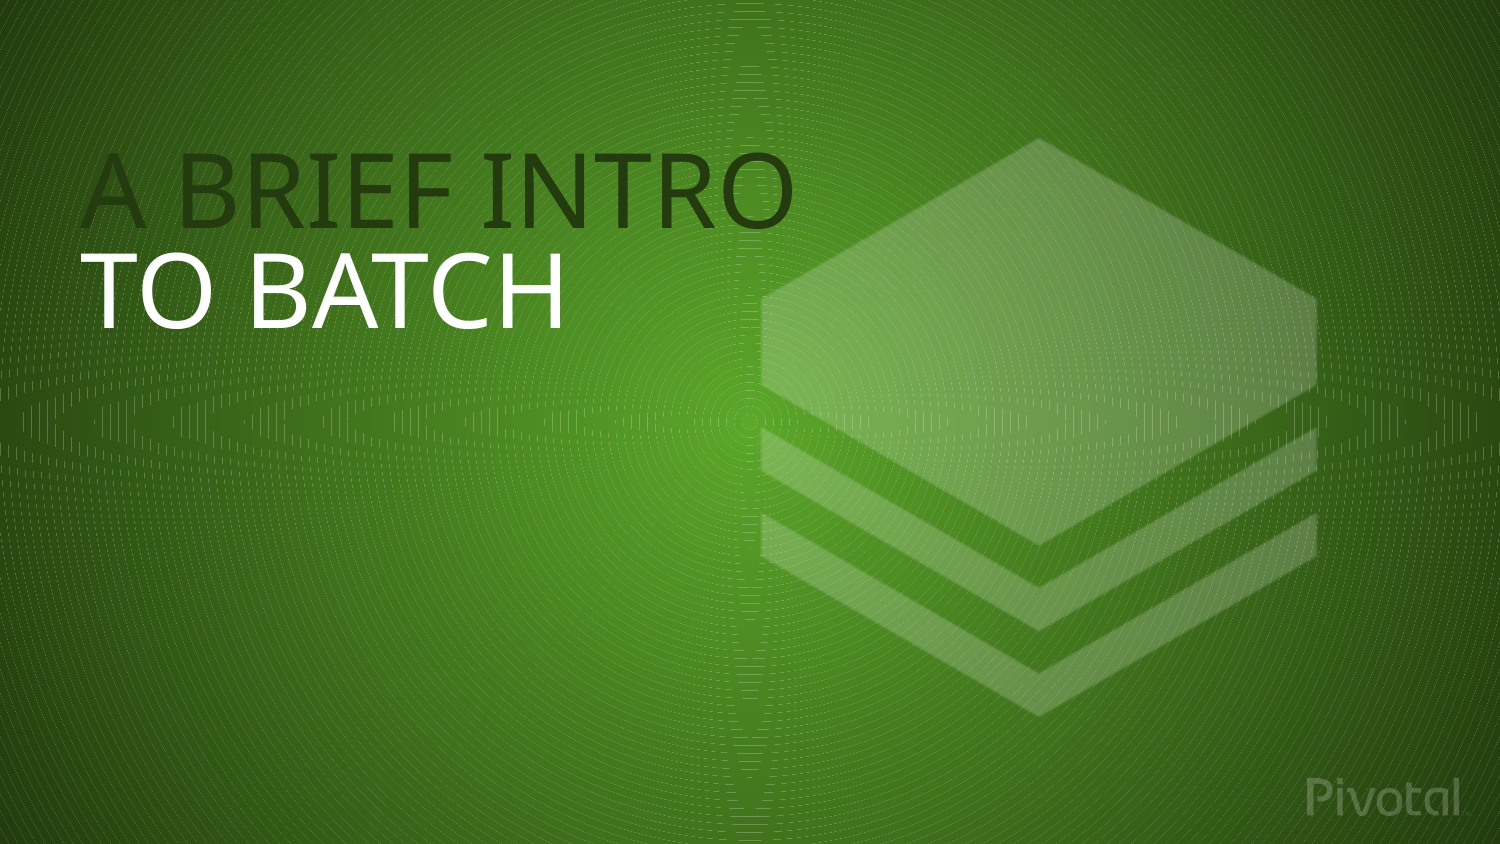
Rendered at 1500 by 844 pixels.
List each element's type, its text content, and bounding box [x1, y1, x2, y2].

picture [737, 122, 1344, 730]
text_box A BRIEF INTRO TO BATCH [65, 141, 732, 357]
picture [1307, 778, 1470, 816]
